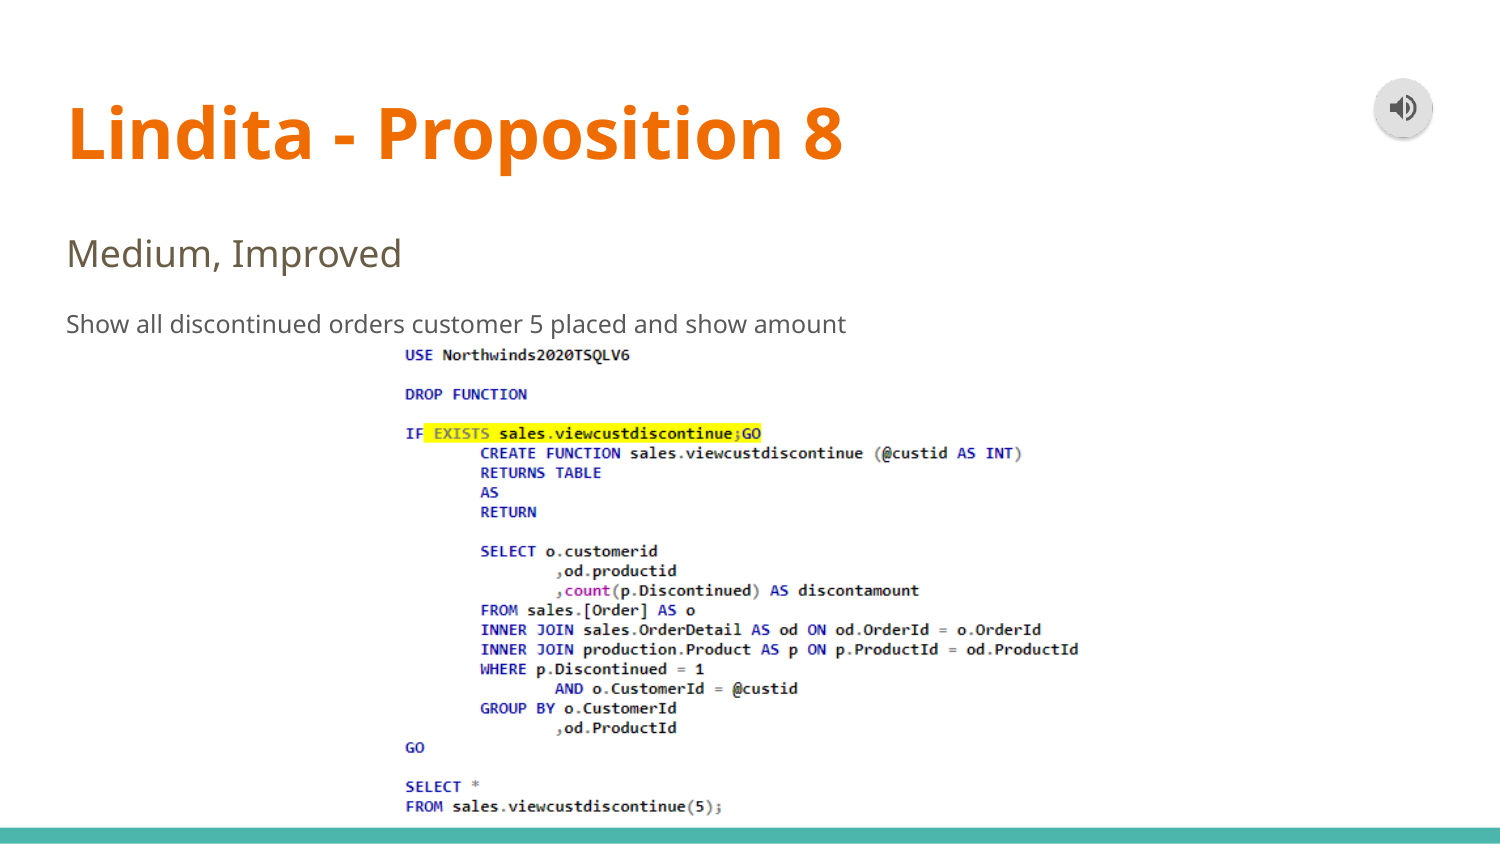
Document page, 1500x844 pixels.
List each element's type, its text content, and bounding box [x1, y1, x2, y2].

picture [395, 346, 1105, 817]
title Lindita - Proposition 8 [51, 72, 1449, 189]
list Medium, Improved Show all discontinued orders customer 5 placed and show amount [51, 207, 1449, 750]
picture [1368, 72, 1439, 143]
